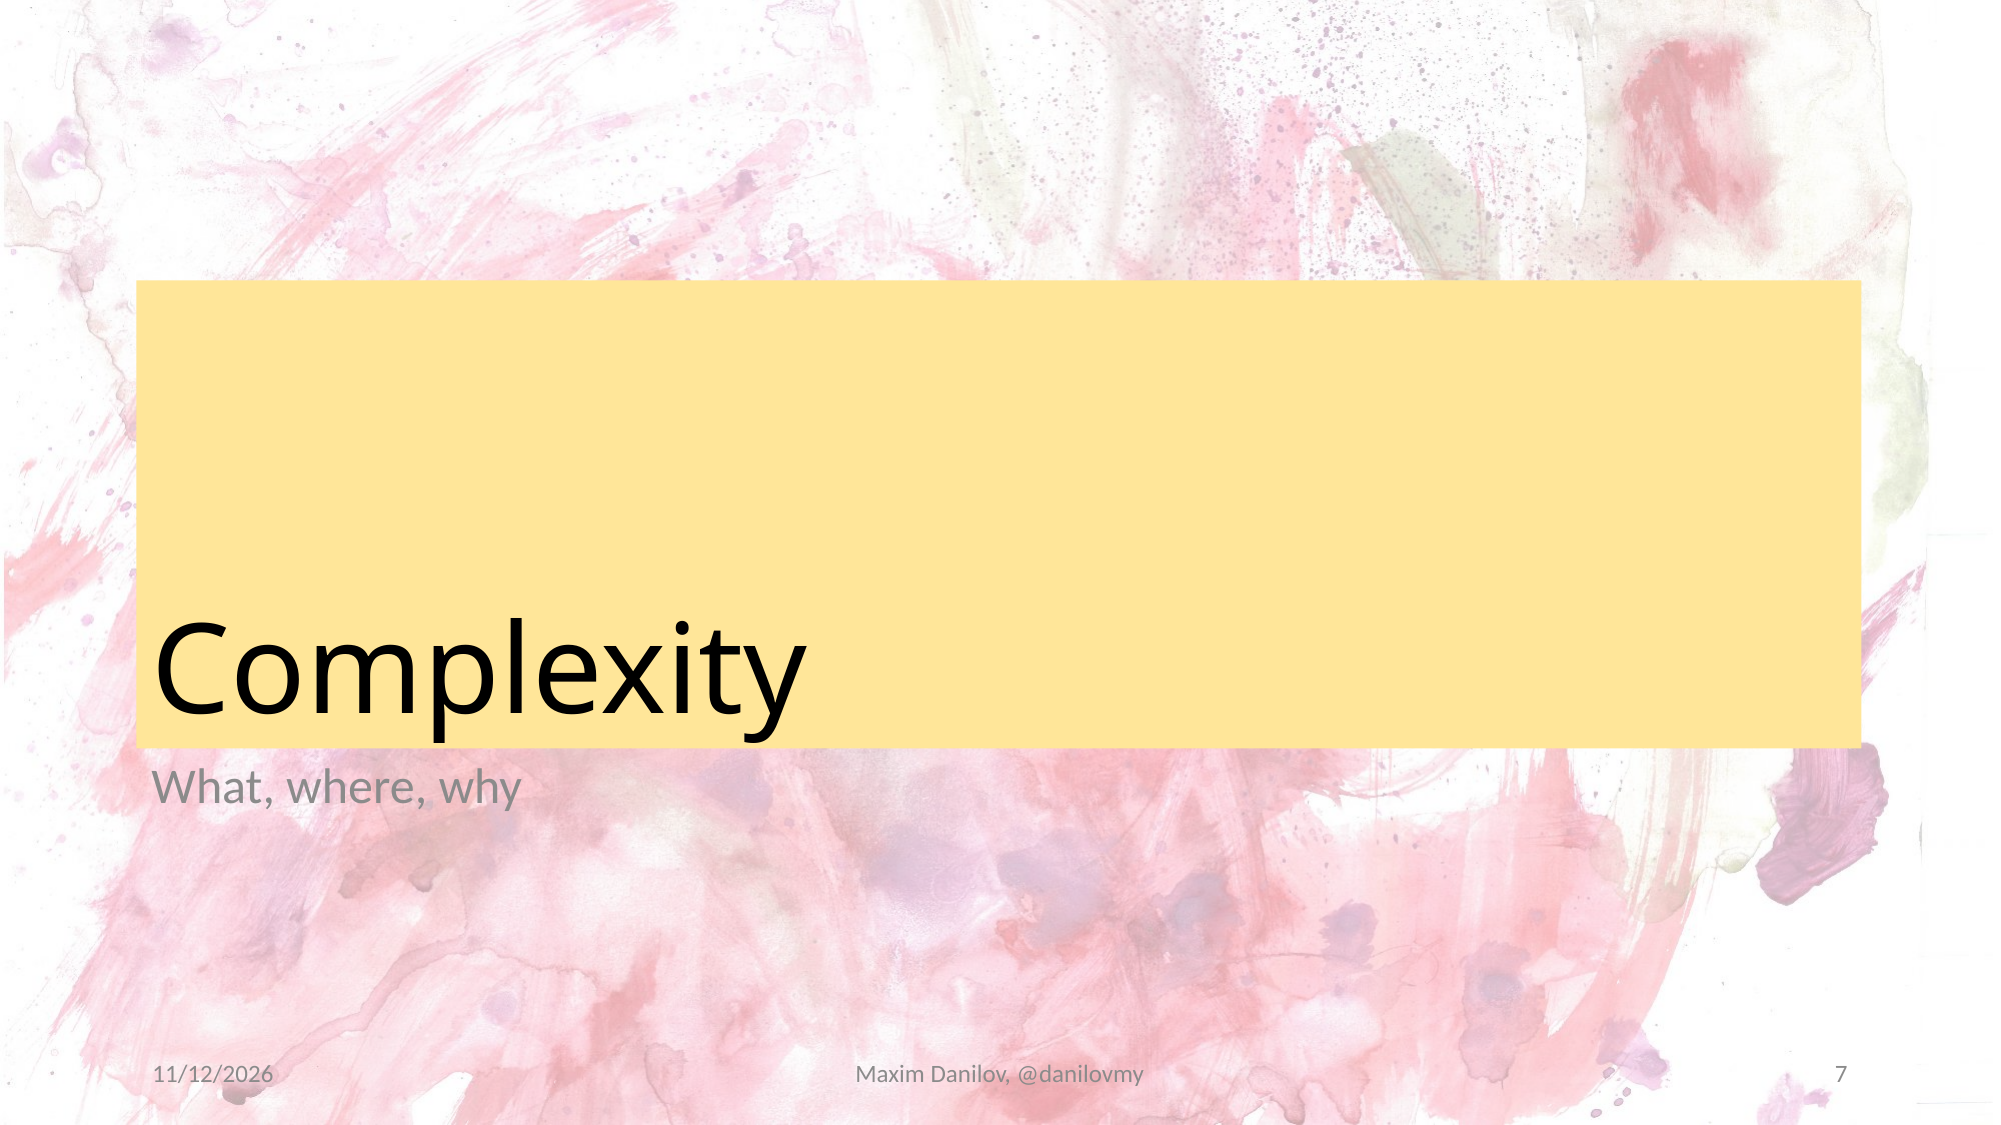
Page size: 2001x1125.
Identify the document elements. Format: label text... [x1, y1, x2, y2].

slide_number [137, 1042, 588, 1103]
slide_number 7 [1412, 1042, 1863, 1103]
footer Maxim Danilov, @danilovmy [662, 1042, 1338, 1103]
title Complexity [136, 280, 1862, 749]
list What, where, why [136, 752, 1862, 999]
